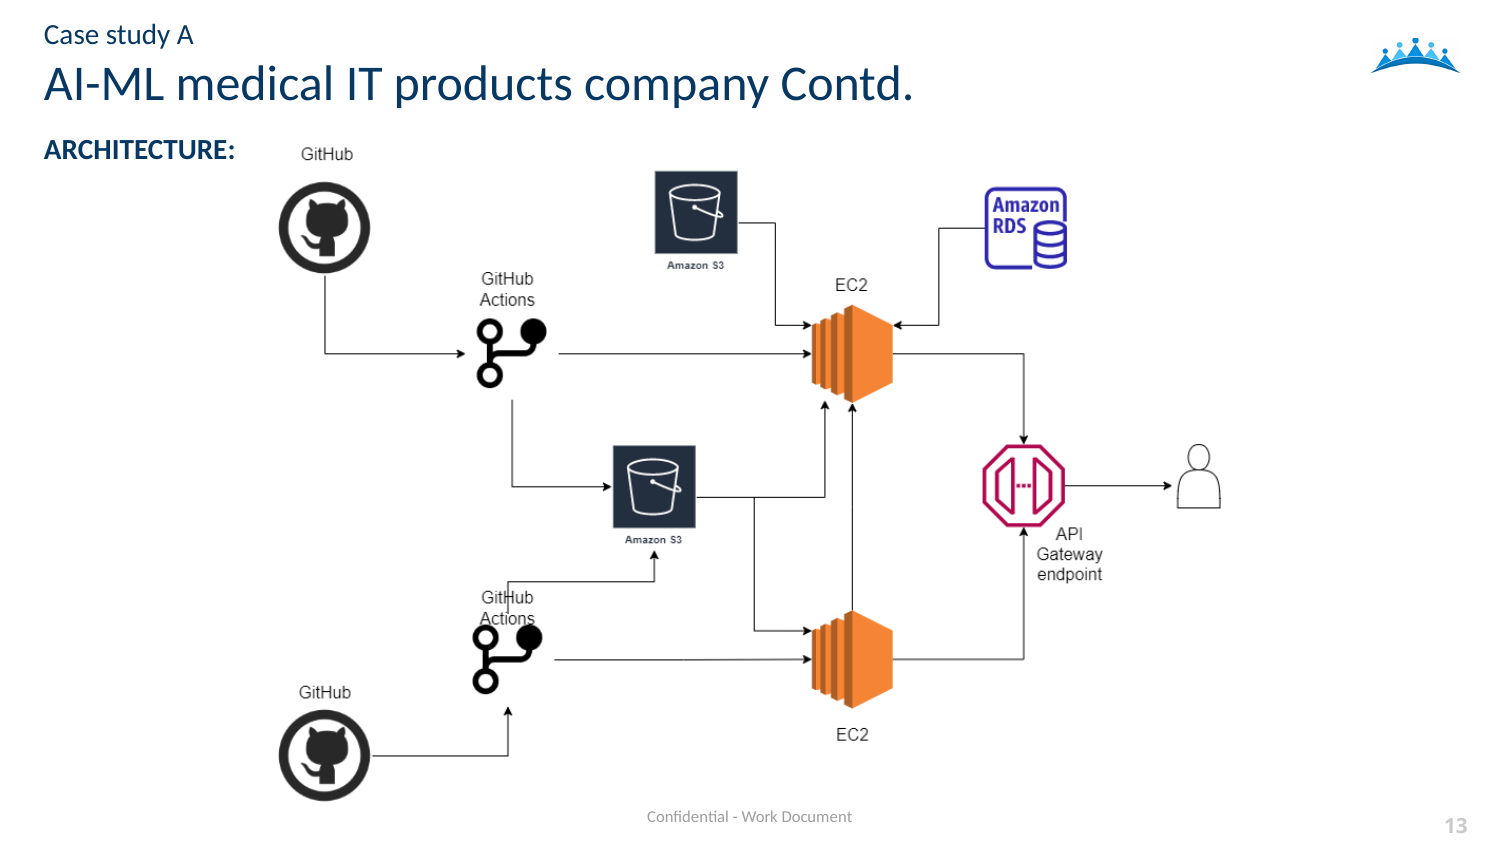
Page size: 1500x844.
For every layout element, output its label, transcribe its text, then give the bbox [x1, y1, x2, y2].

picture [276, 138, 1221, 804]
text_box Confidential - Work Document [602, 812, 897, 836]
title Case study A AI-ML medical IT products company Contd. [28, 0, 1427, 95]
slide_number 13 [1392, 794, 1483, 844]
text_box ARCHITECTURE: [28, 123, 254, 174]
picture [1427, 38, 1462, 73]
